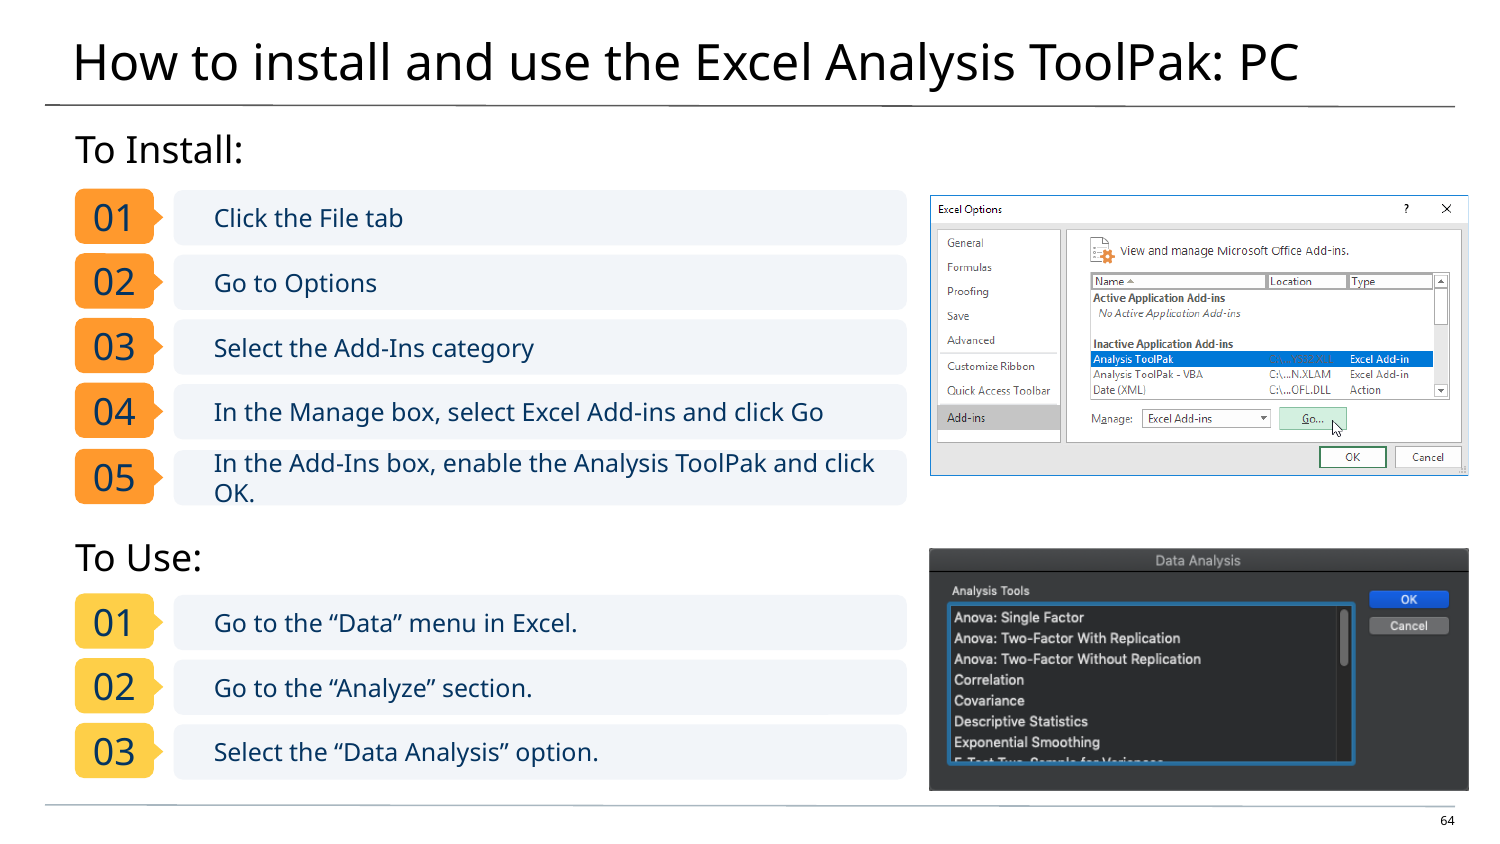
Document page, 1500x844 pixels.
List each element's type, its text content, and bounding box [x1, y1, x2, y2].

subtitle To Use: [0, 518, 870, 579]
text_box Select the Add-Ins category [173, 319, 907, 375]
subtitle To Install: [0, 110, 1500, 171]
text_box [74, 448, 164, 505]
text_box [74, 317, 164, 374]
text_box Select the “Data Analysis” option. [173, 724, 907, 780]
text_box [74, 188, 164, 245]
text_box Go to the “Analyze” section. [173, 659, 907, 715]
text_box In the Manage box, select Excel Add-ins and click Go [173, 384, 907, 440]
text_box Click the File tab [173, 190, 907, 246]
title How to install and use the Excel Analysis ToolPak: PC [0, 0, 1500, 88]
text_box Go to the “Data” menu in Excel. [173, 594, 907, 651]
text_box Go to Options [173, 254, 907, 310]
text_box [74, 253, 164, 309]
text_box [74, 382, 164, 439]
text_box In the Add-Ins box, enable the Analysis ToolPak and click OK. [173, 450, 907, 506]
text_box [74, 722, 164, 779]
picture [929, 548, 1469, 791]
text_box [74, 657, 164, 714]
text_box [74, 593, 164, 649]
picture [929, 193, 1469, 477]
